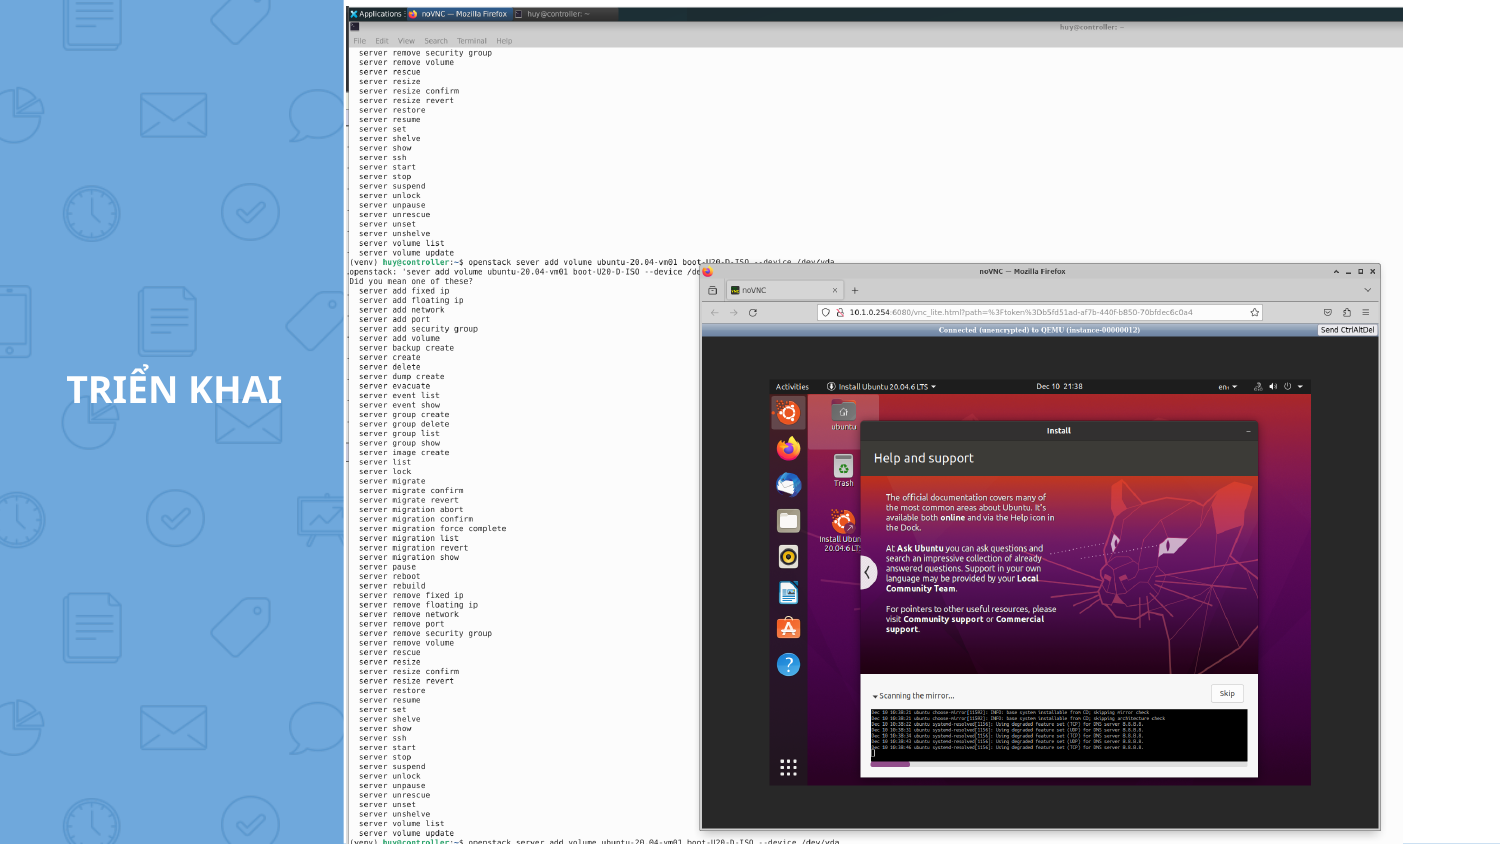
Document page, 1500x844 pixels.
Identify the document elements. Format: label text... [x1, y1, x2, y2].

picture [346, 6, 1403, 844]
title TRIỂN KHAI [51, 351, 333, 493]
